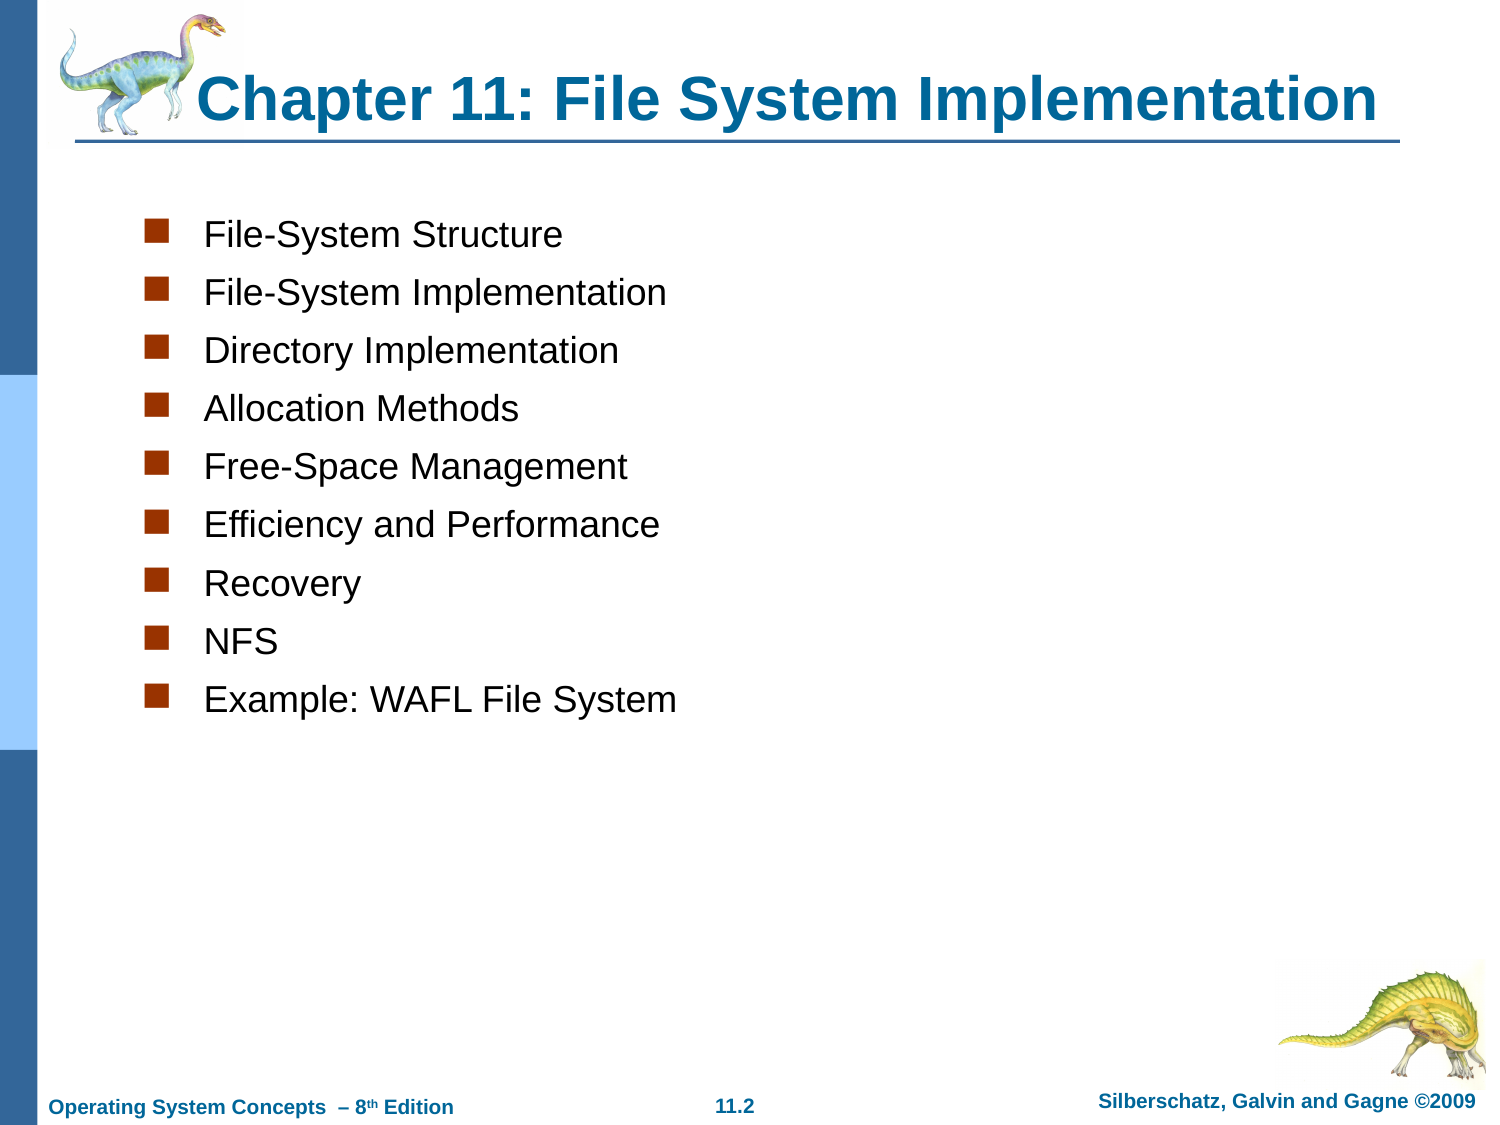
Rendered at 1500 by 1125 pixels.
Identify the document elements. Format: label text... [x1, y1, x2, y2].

picture [1415, 1093, 1423, 1098]
text_box [159, 251, 1313, 927]
picture [46, 0, 244, 149]
title Chapter 11: File System Implementation [135, 45, 1426, 141]
list File-System Structure File-System Implementation Directory Implementation Allocation Methods Free-Space Management Efficiency and Performance Recovery NFS Example: WAFL File System [132, 202, 1483, 946]
picture [1275, 959, 1486, 1090]
